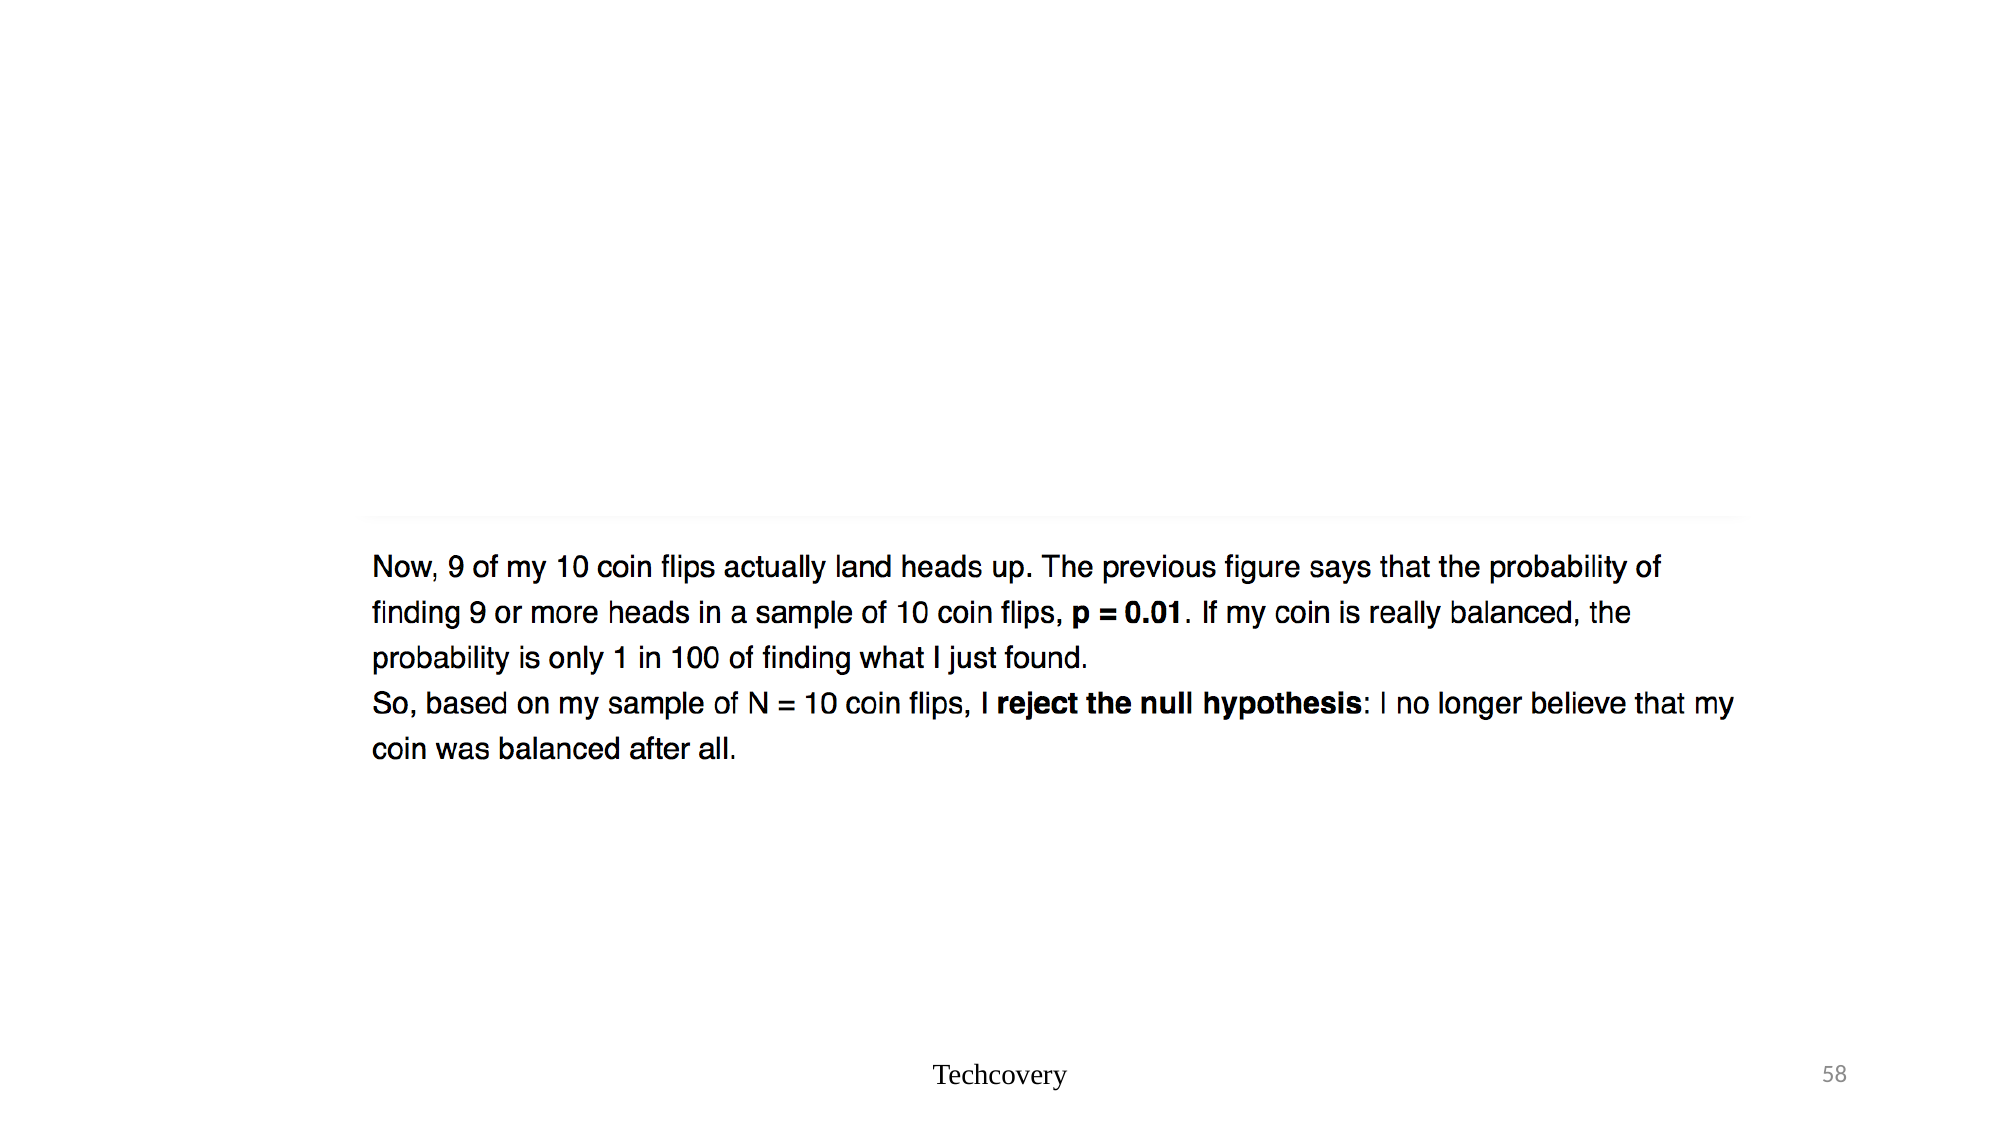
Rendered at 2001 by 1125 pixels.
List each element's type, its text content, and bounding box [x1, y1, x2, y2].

footer Techcovery [662, 1042, 1338, 1103]
picture [313, 516, 1751, 804]
slide_number 58 [1412, 1042, 1863, 1103]
